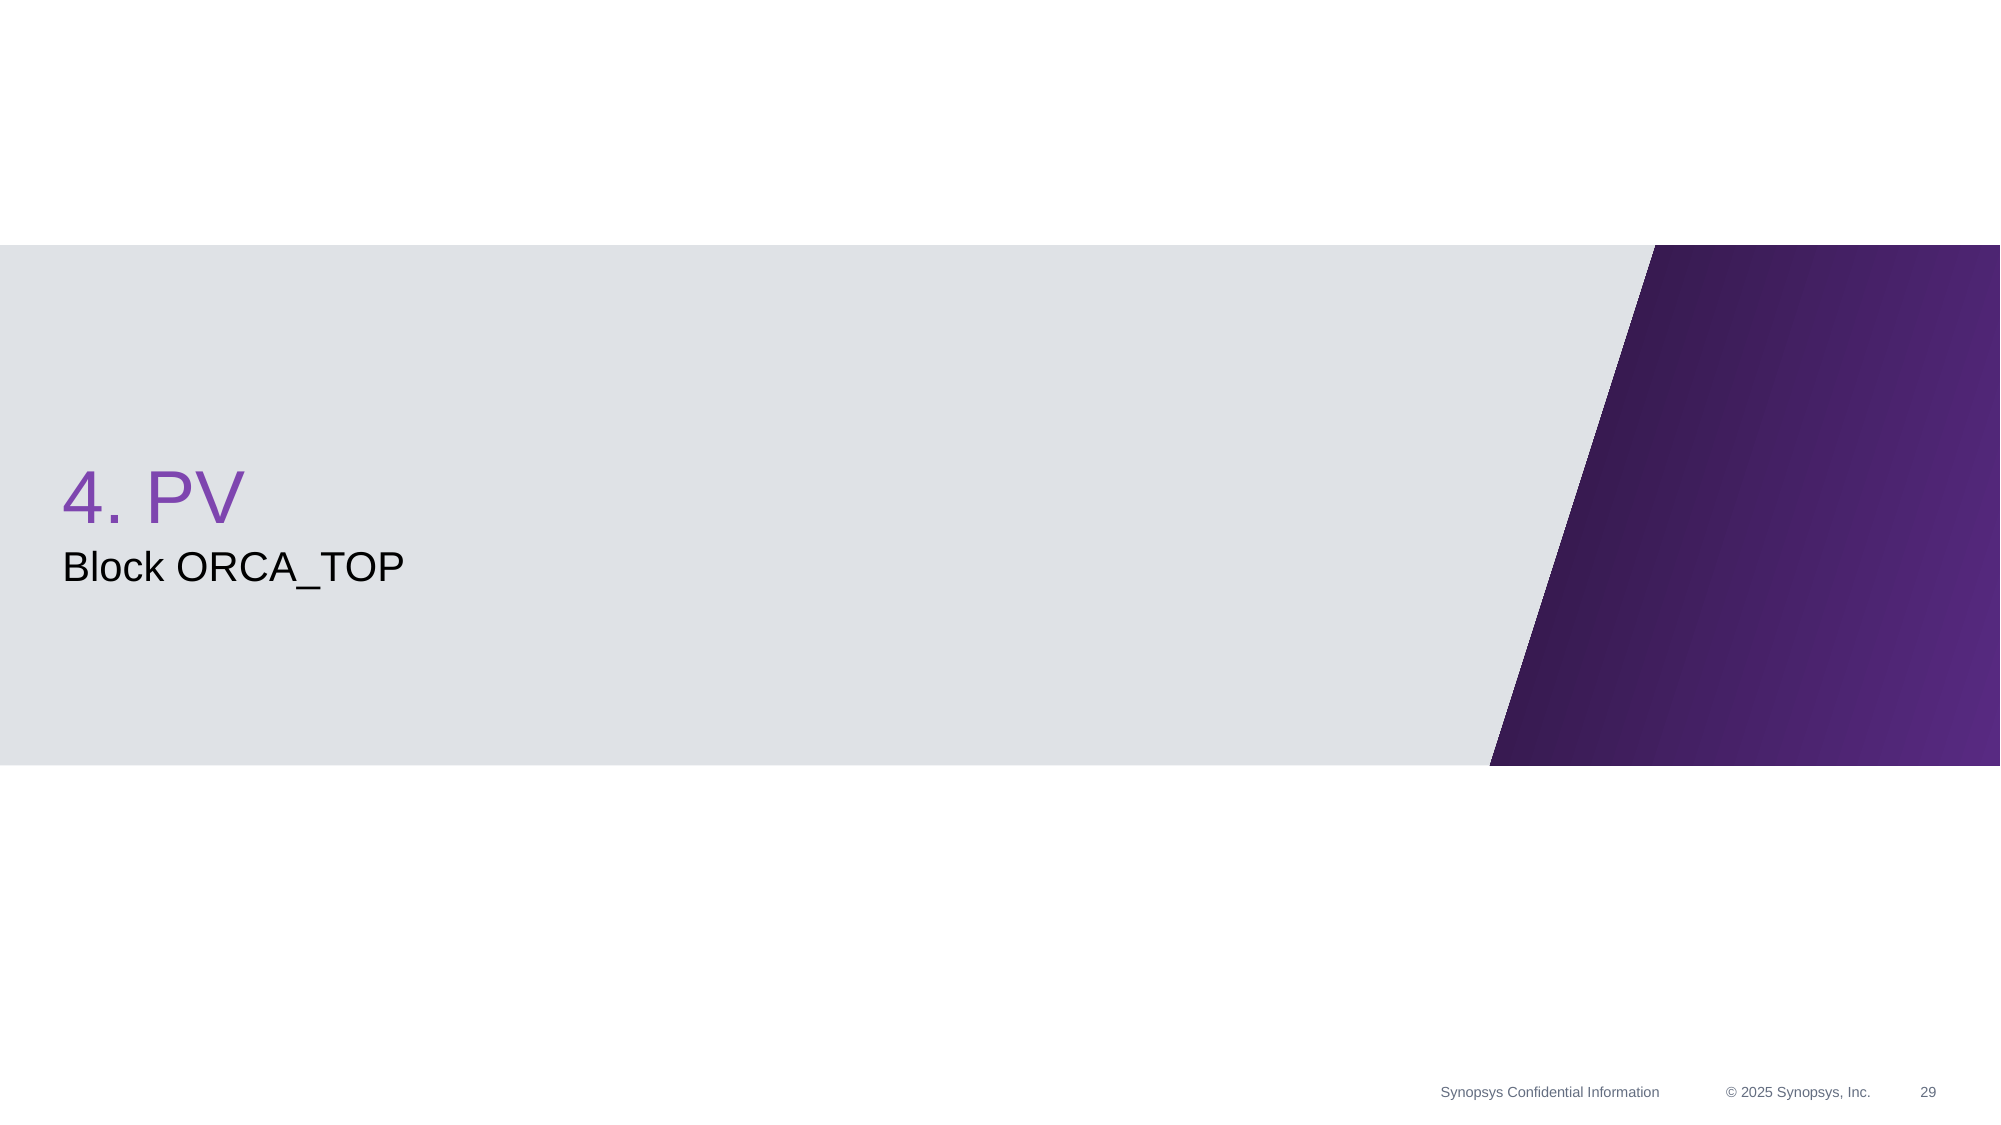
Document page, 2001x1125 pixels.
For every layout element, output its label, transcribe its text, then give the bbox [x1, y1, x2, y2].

list Block ORCA_TOP [62, 540, 1459, 681]
title 4. PV [62, 373, 1459, 539]
footer Synopsys Confidential Information [1180, 1073, 1660, 1109]
